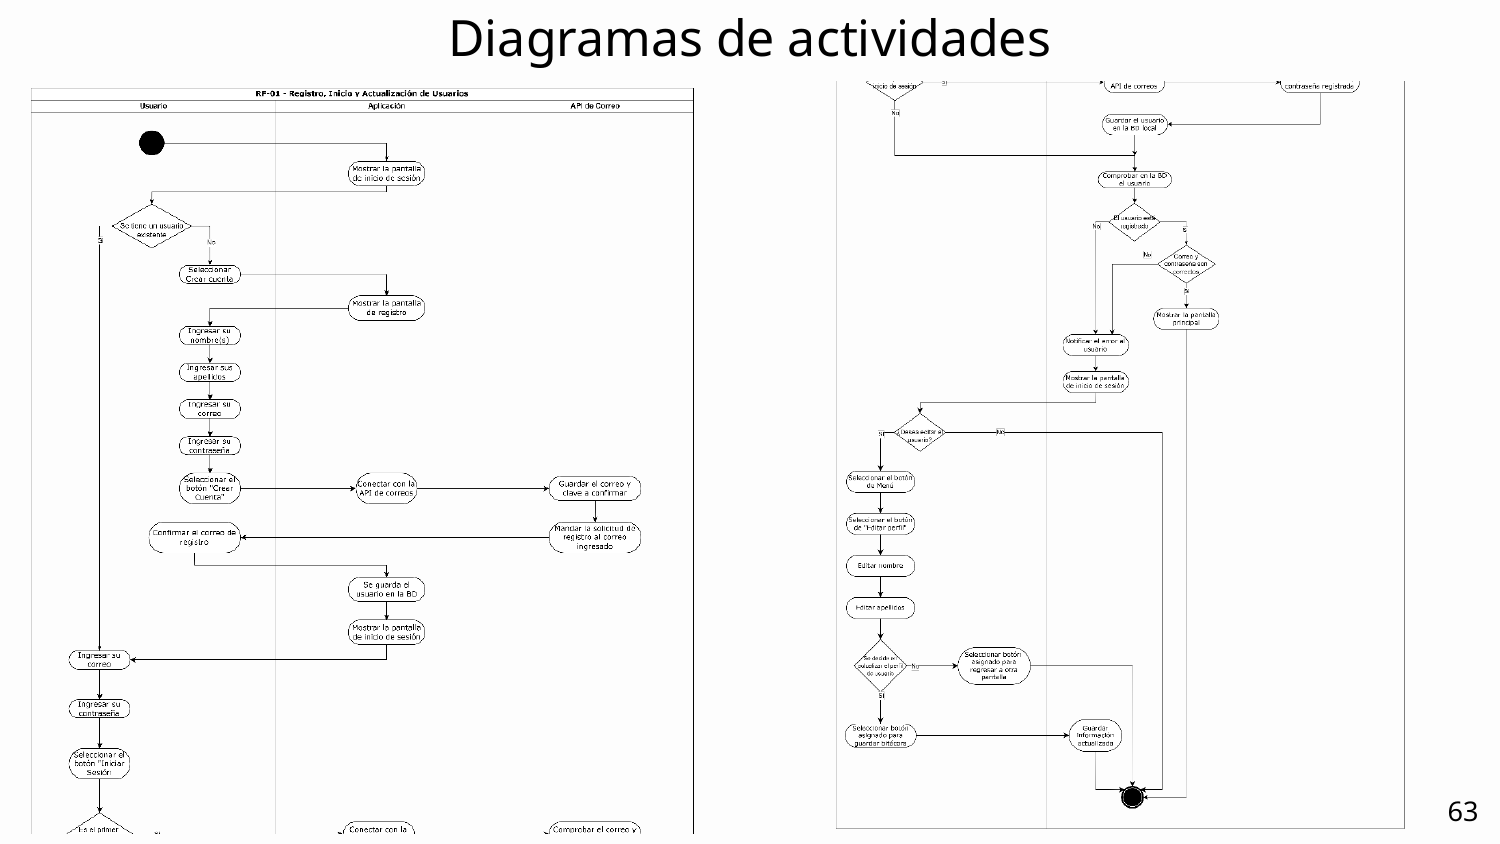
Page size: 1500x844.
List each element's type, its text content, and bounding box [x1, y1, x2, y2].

slide_number 63 [1403, 779, 1494, 844]
title Diagramas de actividades [74, 15, 1426, 57]
picture [830, 80, 1410, 834]
picture [24, 80, 699, 834]
